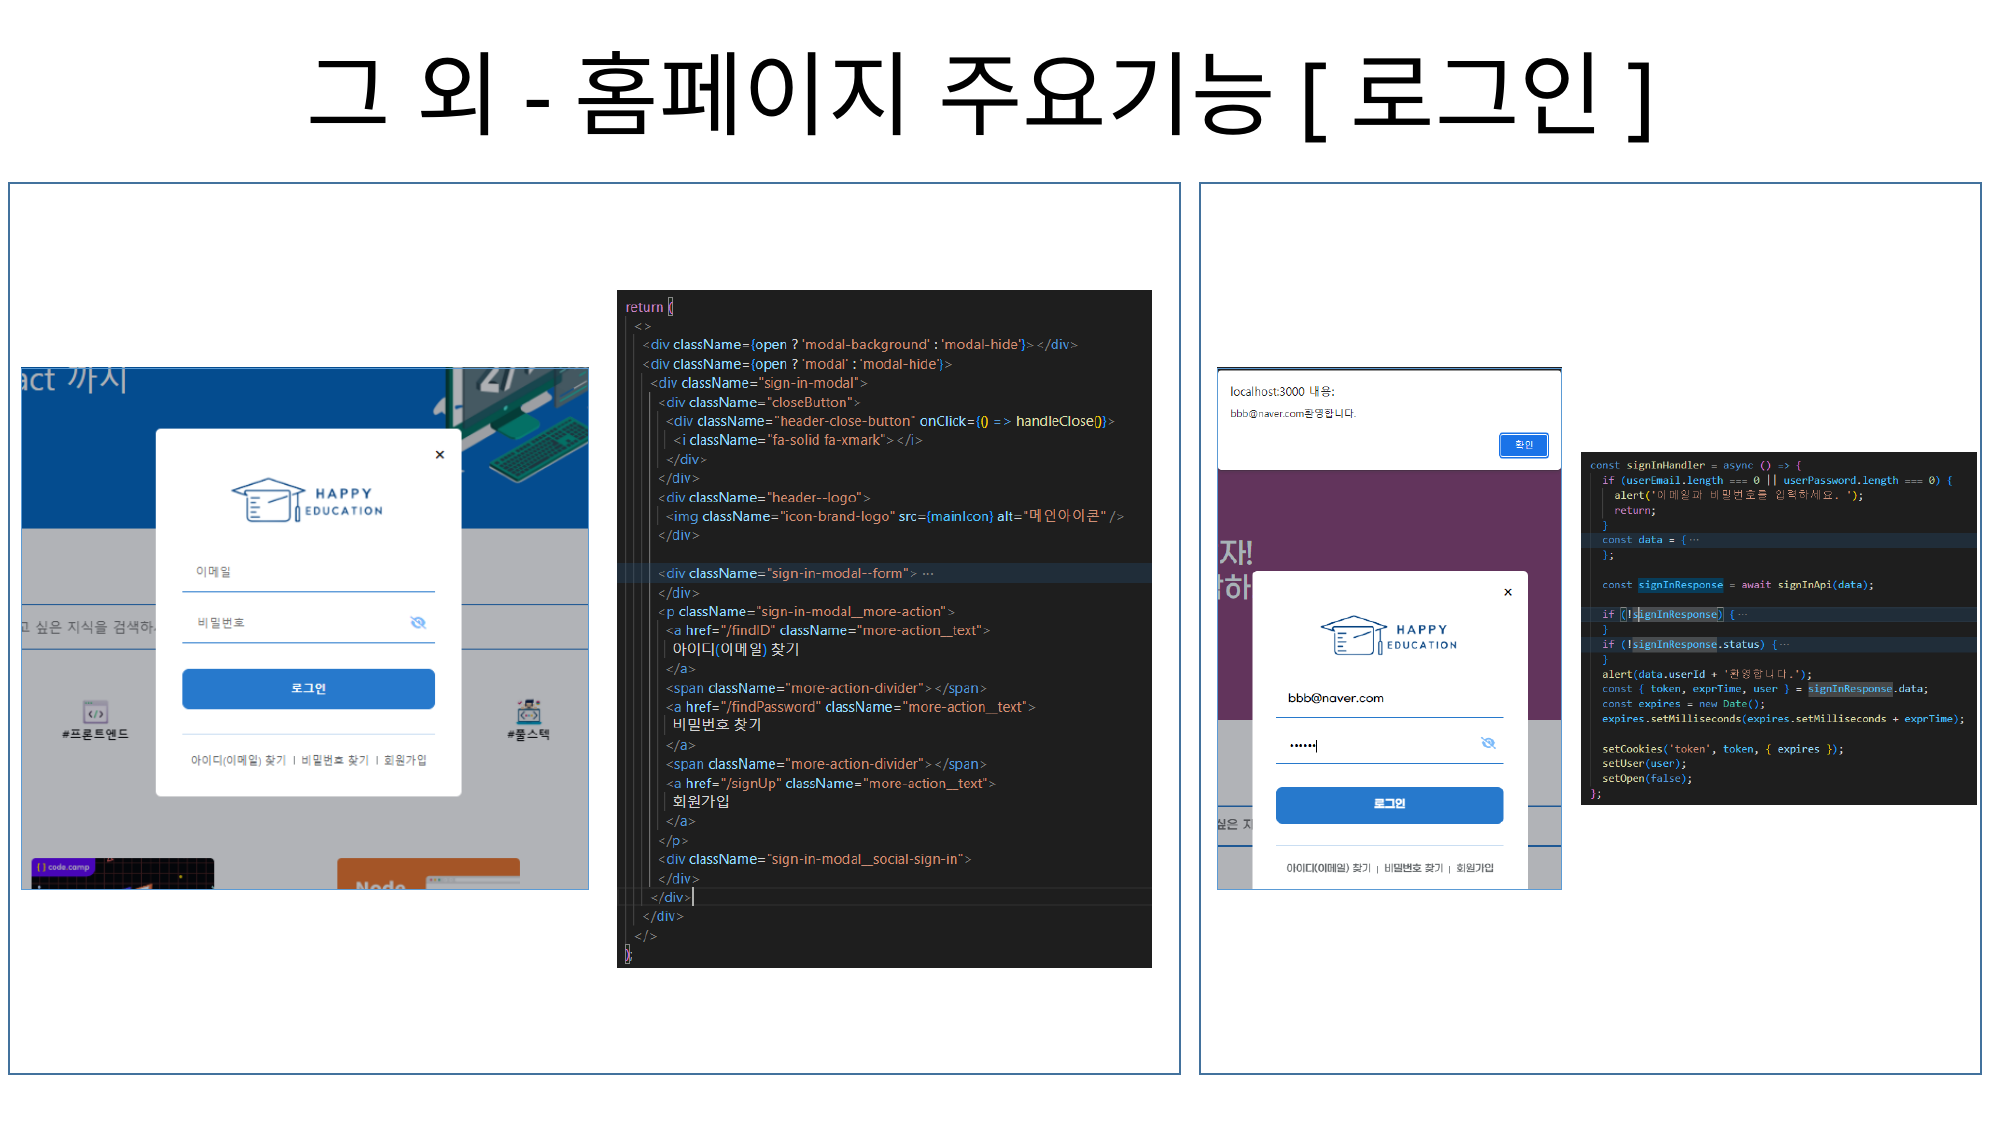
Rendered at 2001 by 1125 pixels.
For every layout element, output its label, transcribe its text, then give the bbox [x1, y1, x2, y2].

text_box [1199, 182, 1982, 1075]
picture [617, 290, 1152, 968]
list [21, 367, 589, 890]
picture [1581, 452, 1977, 805]
text_box [8, 182, 1181, 1075]
picture [1217, 367, 1562, 890]
title 그 외-홈페이지 주요기능[로그인] [291, 16, 1805, 180]
